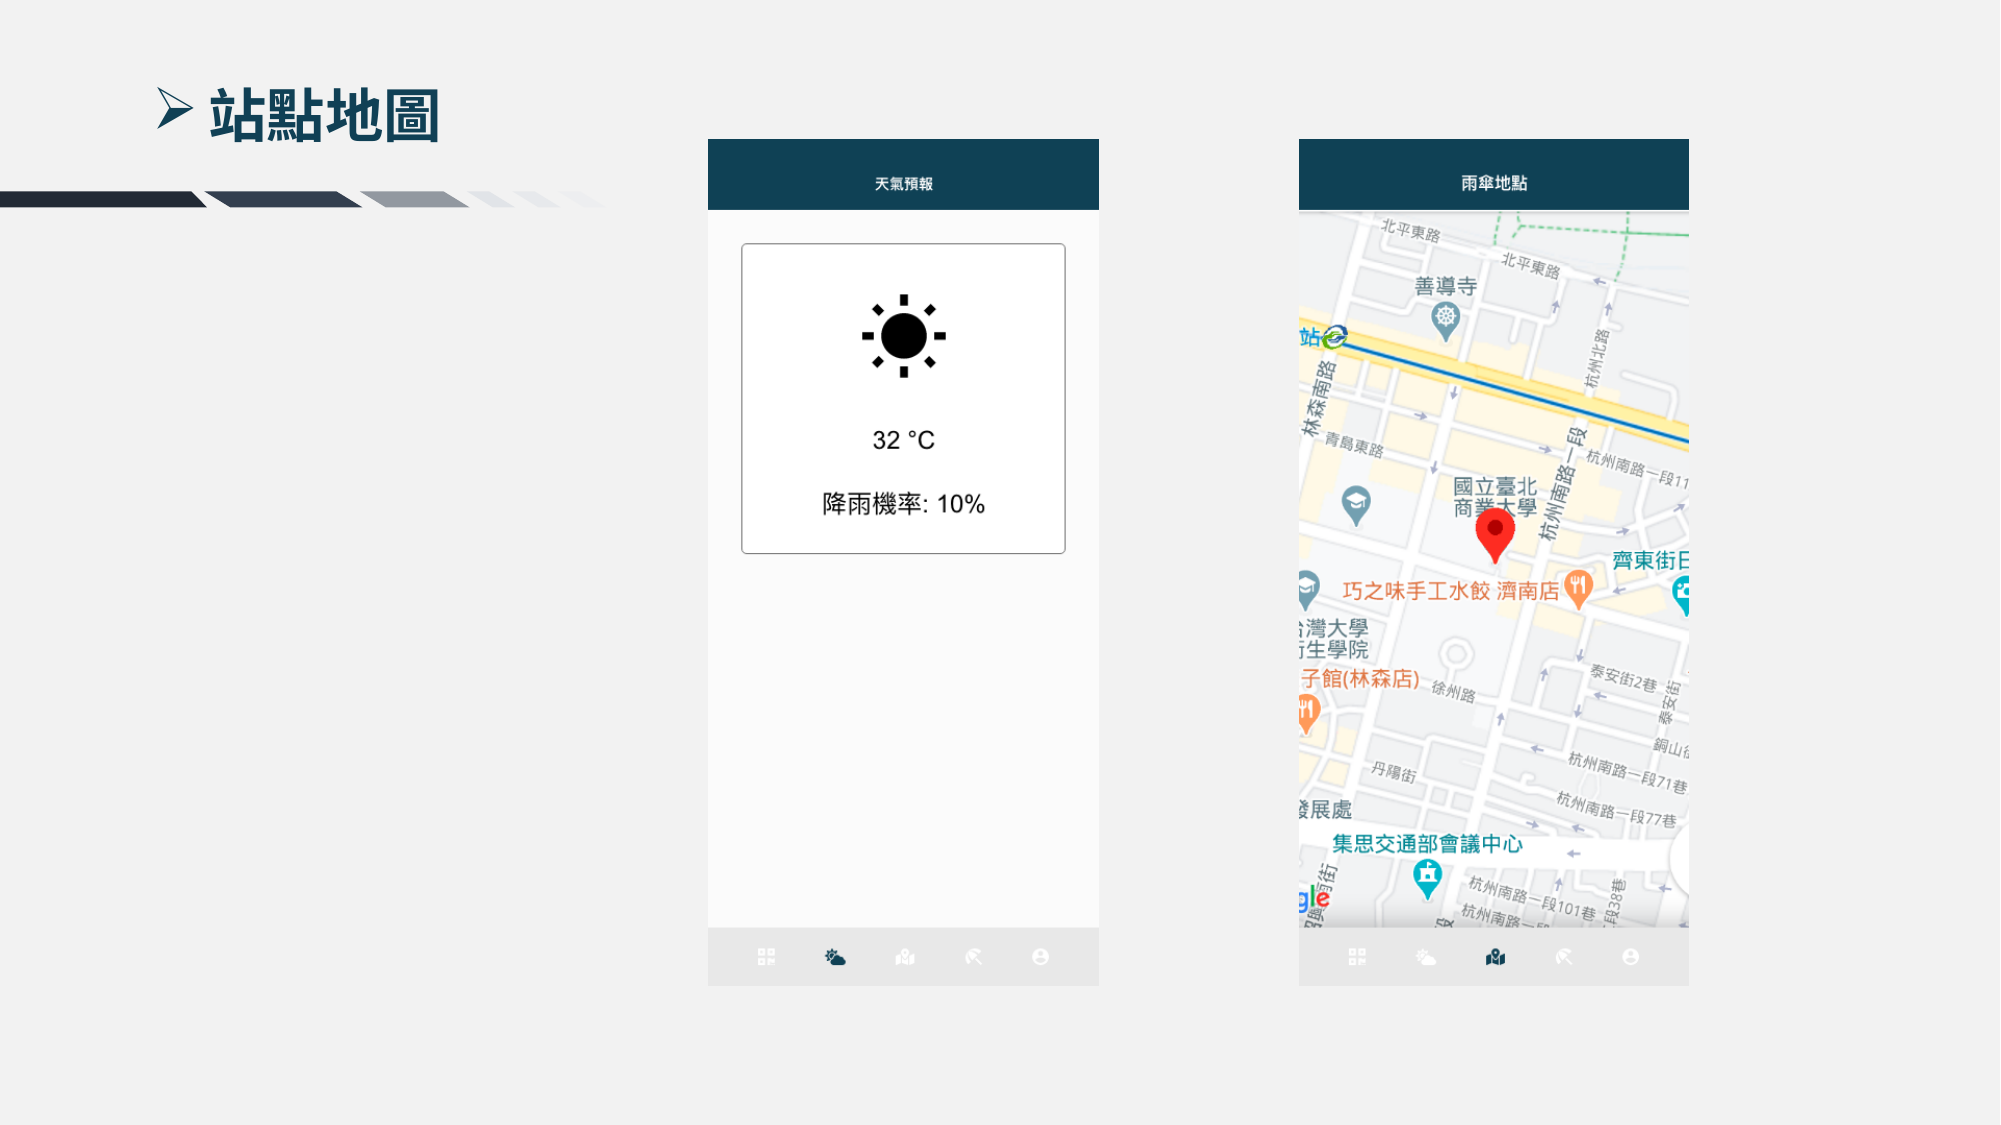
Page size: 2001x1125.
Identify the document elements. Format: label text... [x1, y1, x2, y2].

picture [708, 139, 1099, 986]
title 站點地圖 [137, 59, 1863, 178]
picture [1299, 139, 1689, 986]
